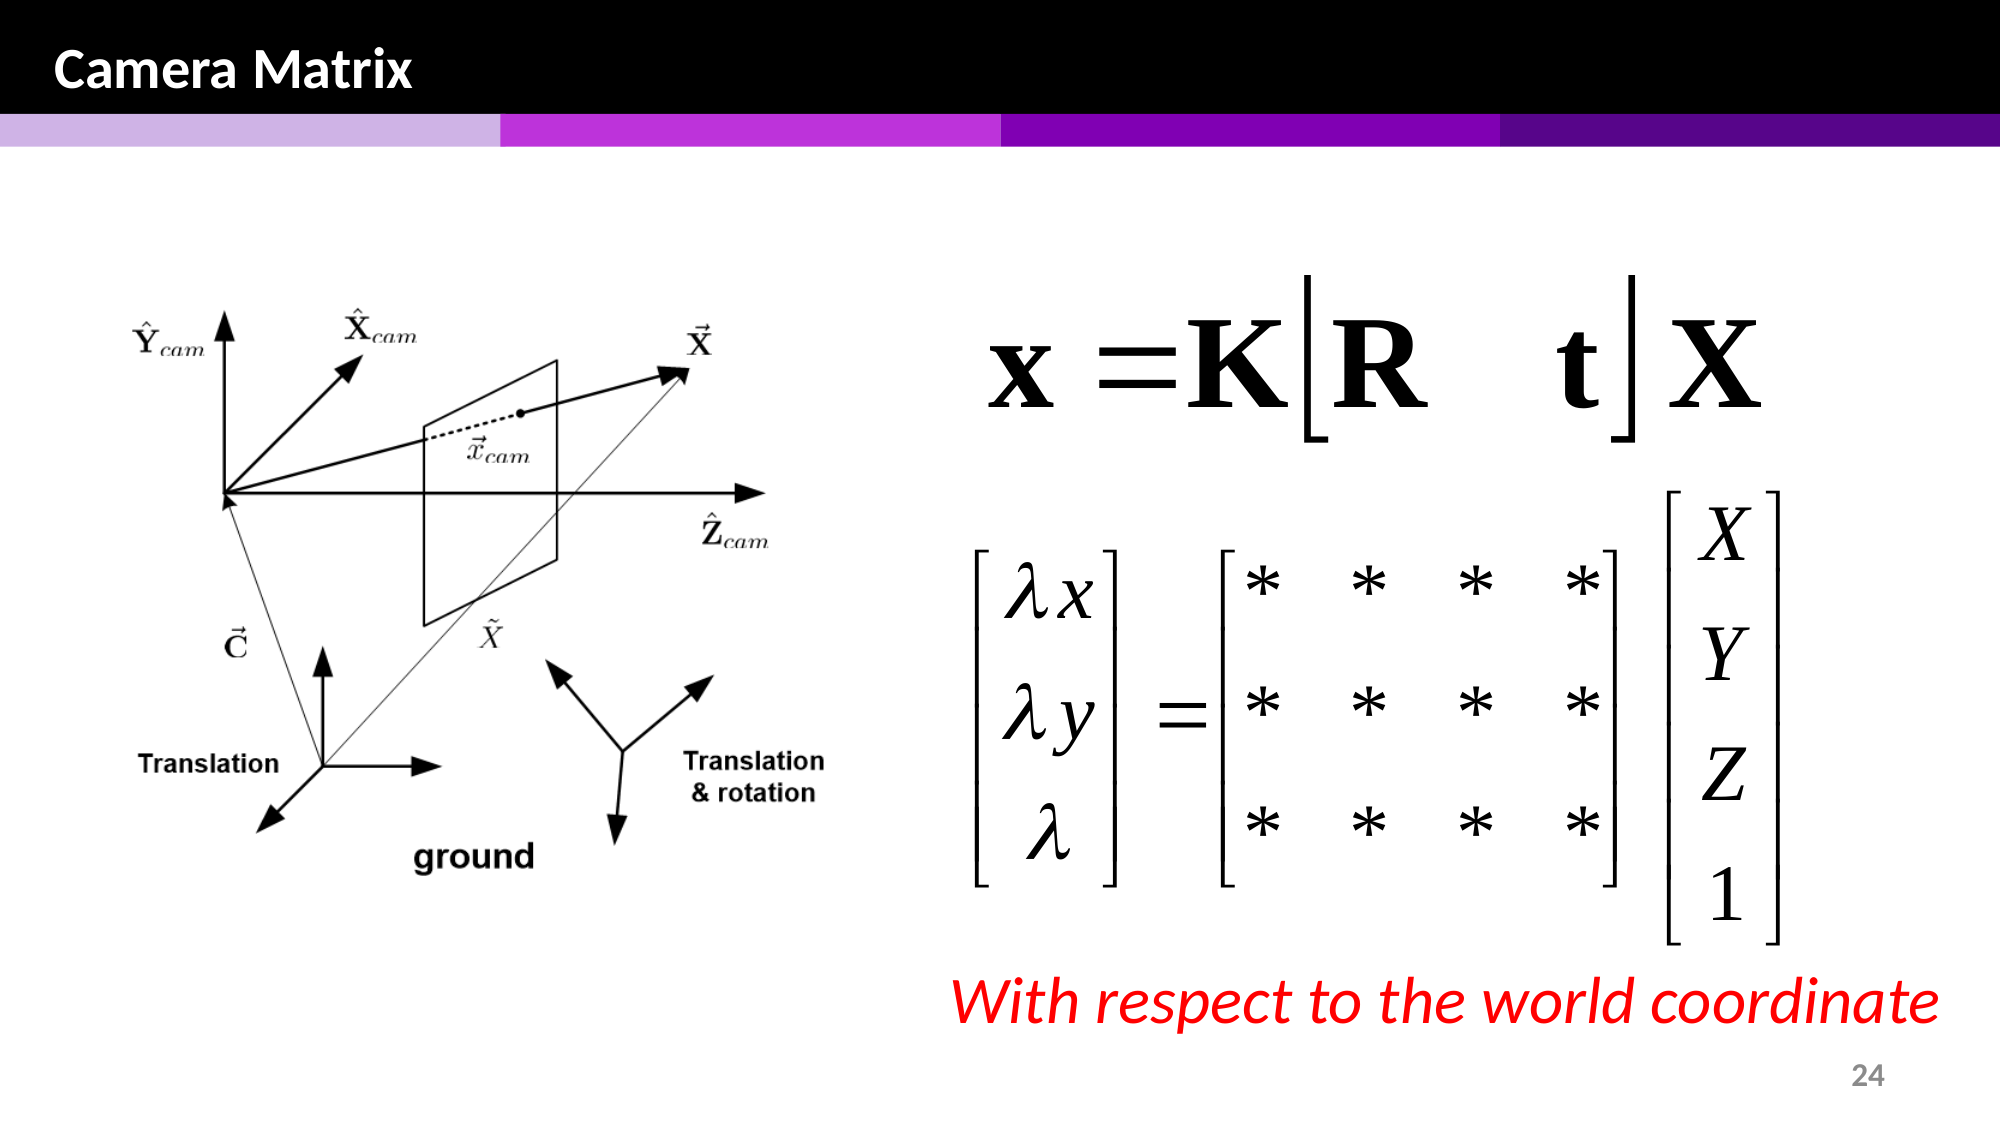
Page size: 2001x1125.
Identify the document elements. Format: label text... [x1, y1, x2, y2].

list Camera Matrix [39, 1, 1959, 130]
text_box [967, 274, 1785, 463]
text_box With respect to the world coordinate [934, 949, 2000, 1047]
picture [112, 266, 856, 894]
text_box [955, 478, 1813, 960]
